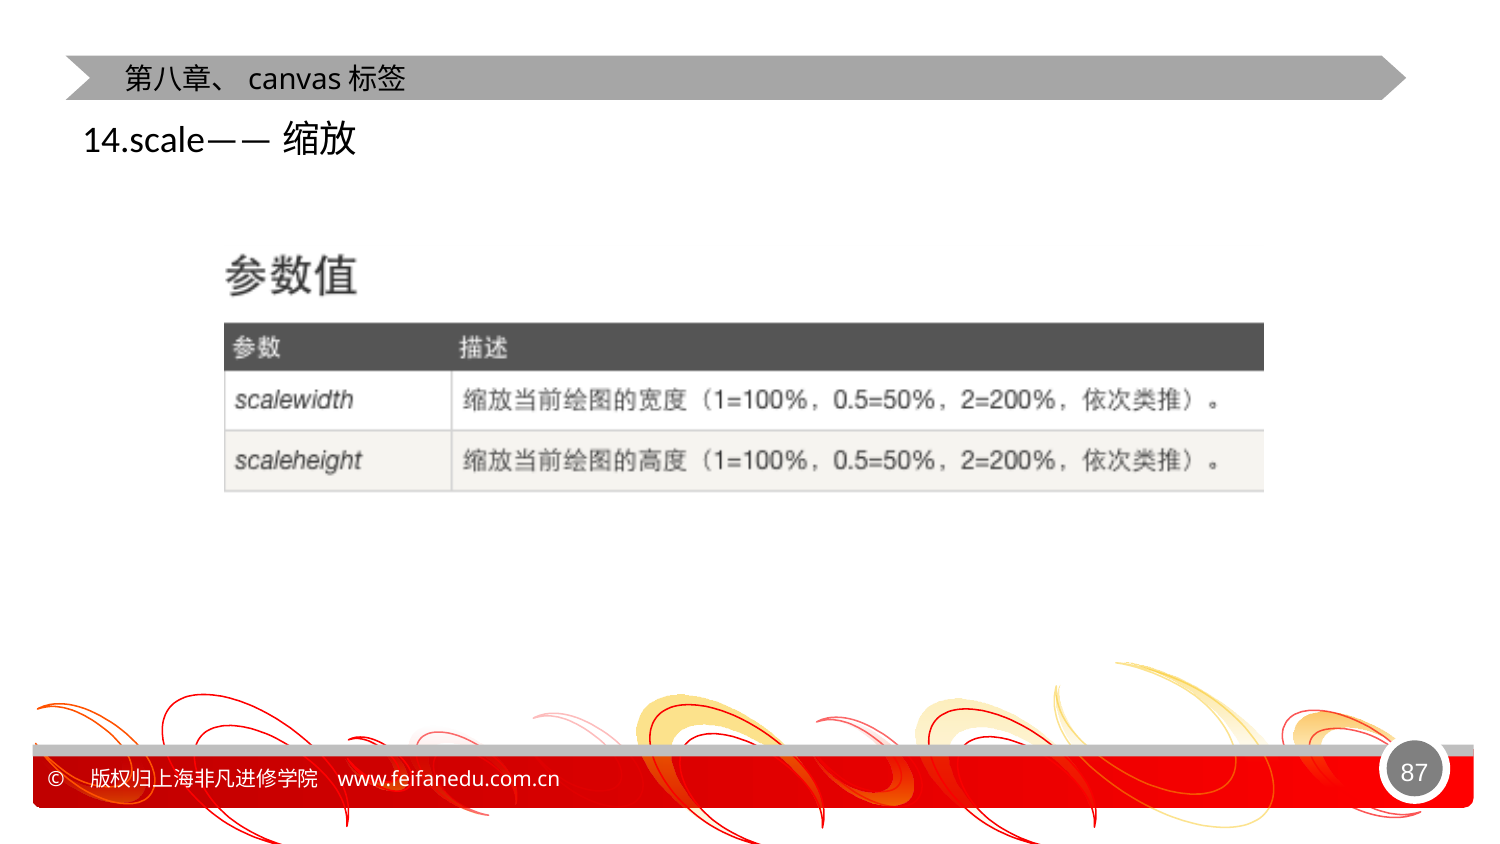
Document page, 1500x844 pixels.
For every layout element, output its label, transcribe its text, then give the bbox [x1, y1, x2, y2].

text_box [423, 55, 1407, 100]
slide_number 87 [1379, 748, 1451, 800]
text_box 14.scale——缩放 [67, 108, 372, 168]
text_box [65, 55, 109, 100]
picture [224, 244, 1265, 527]
text_box 第八章、canvas标签 [109, 52, 423, 103]
